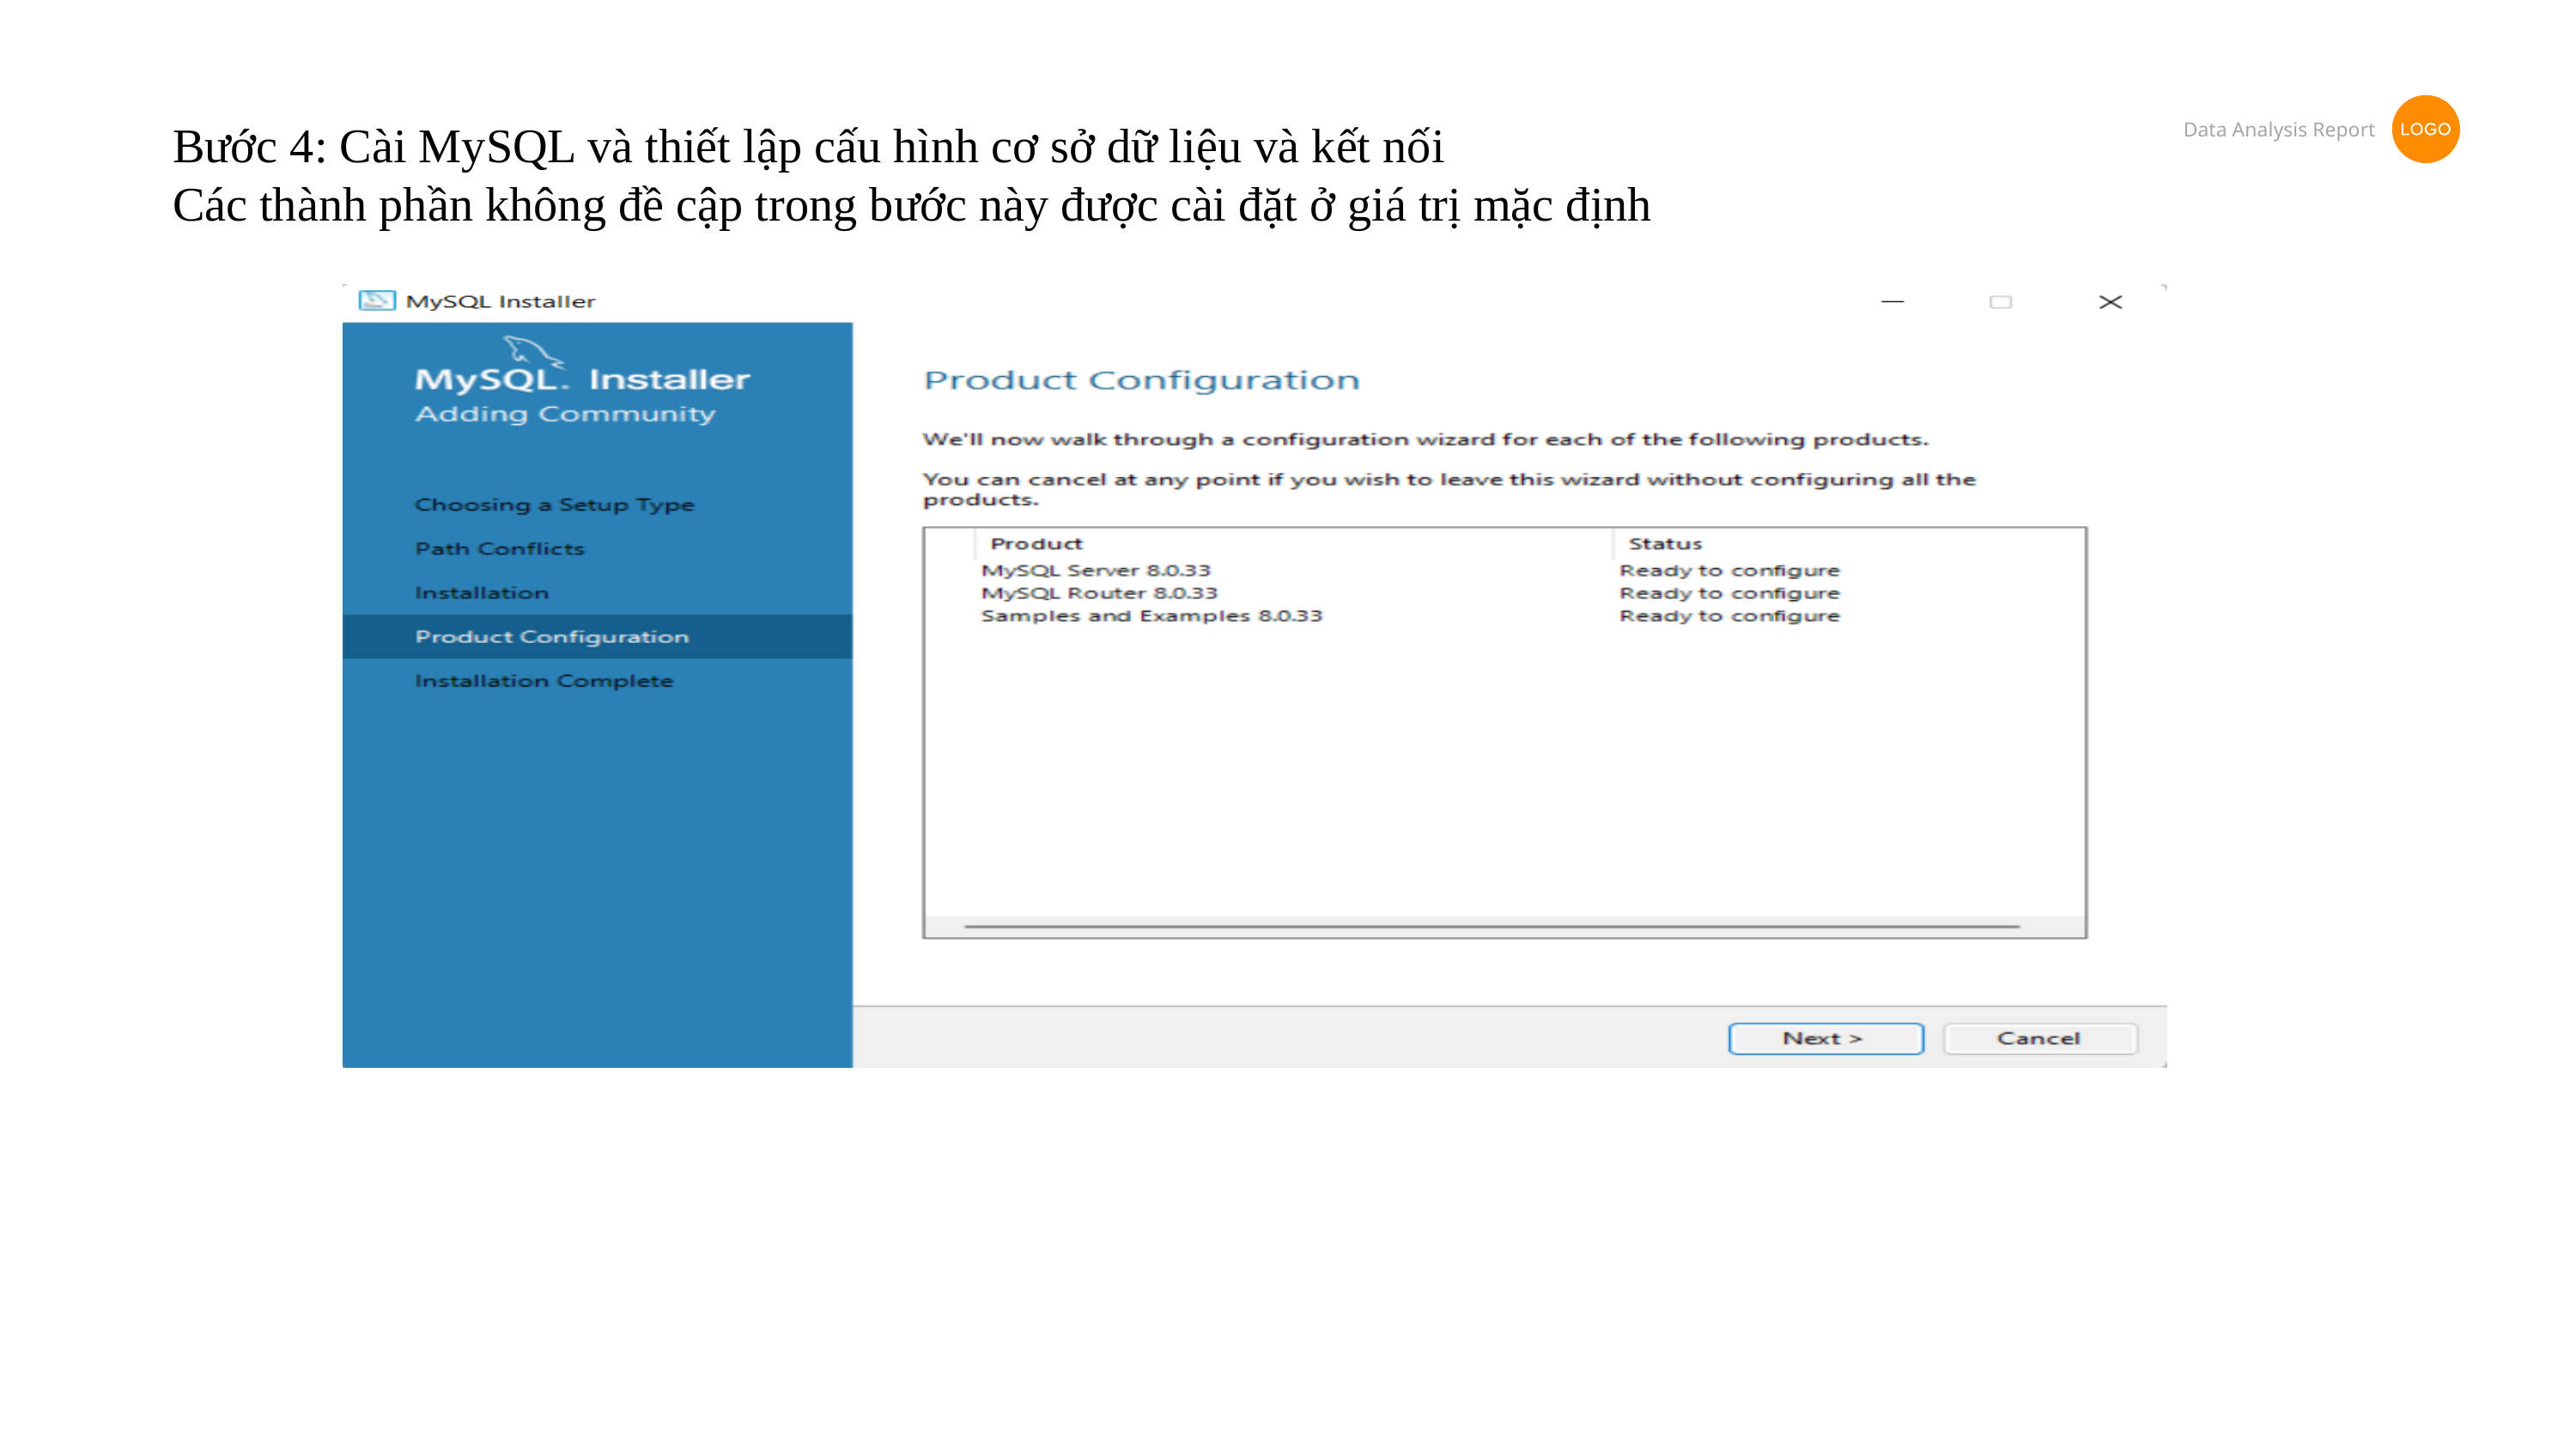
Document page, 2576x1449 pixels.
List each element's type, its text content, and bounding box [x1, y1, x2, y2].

picture [343, 284, 2167, 1068]
text_box Bước 4: Cài MySQL và thiết lập cấu hình cơ sở dữ liệu và kết nối Các thành phần không đề cập trong bước này được cài đặt ở giá trị mặc định [160, 108, 1878, 238]
